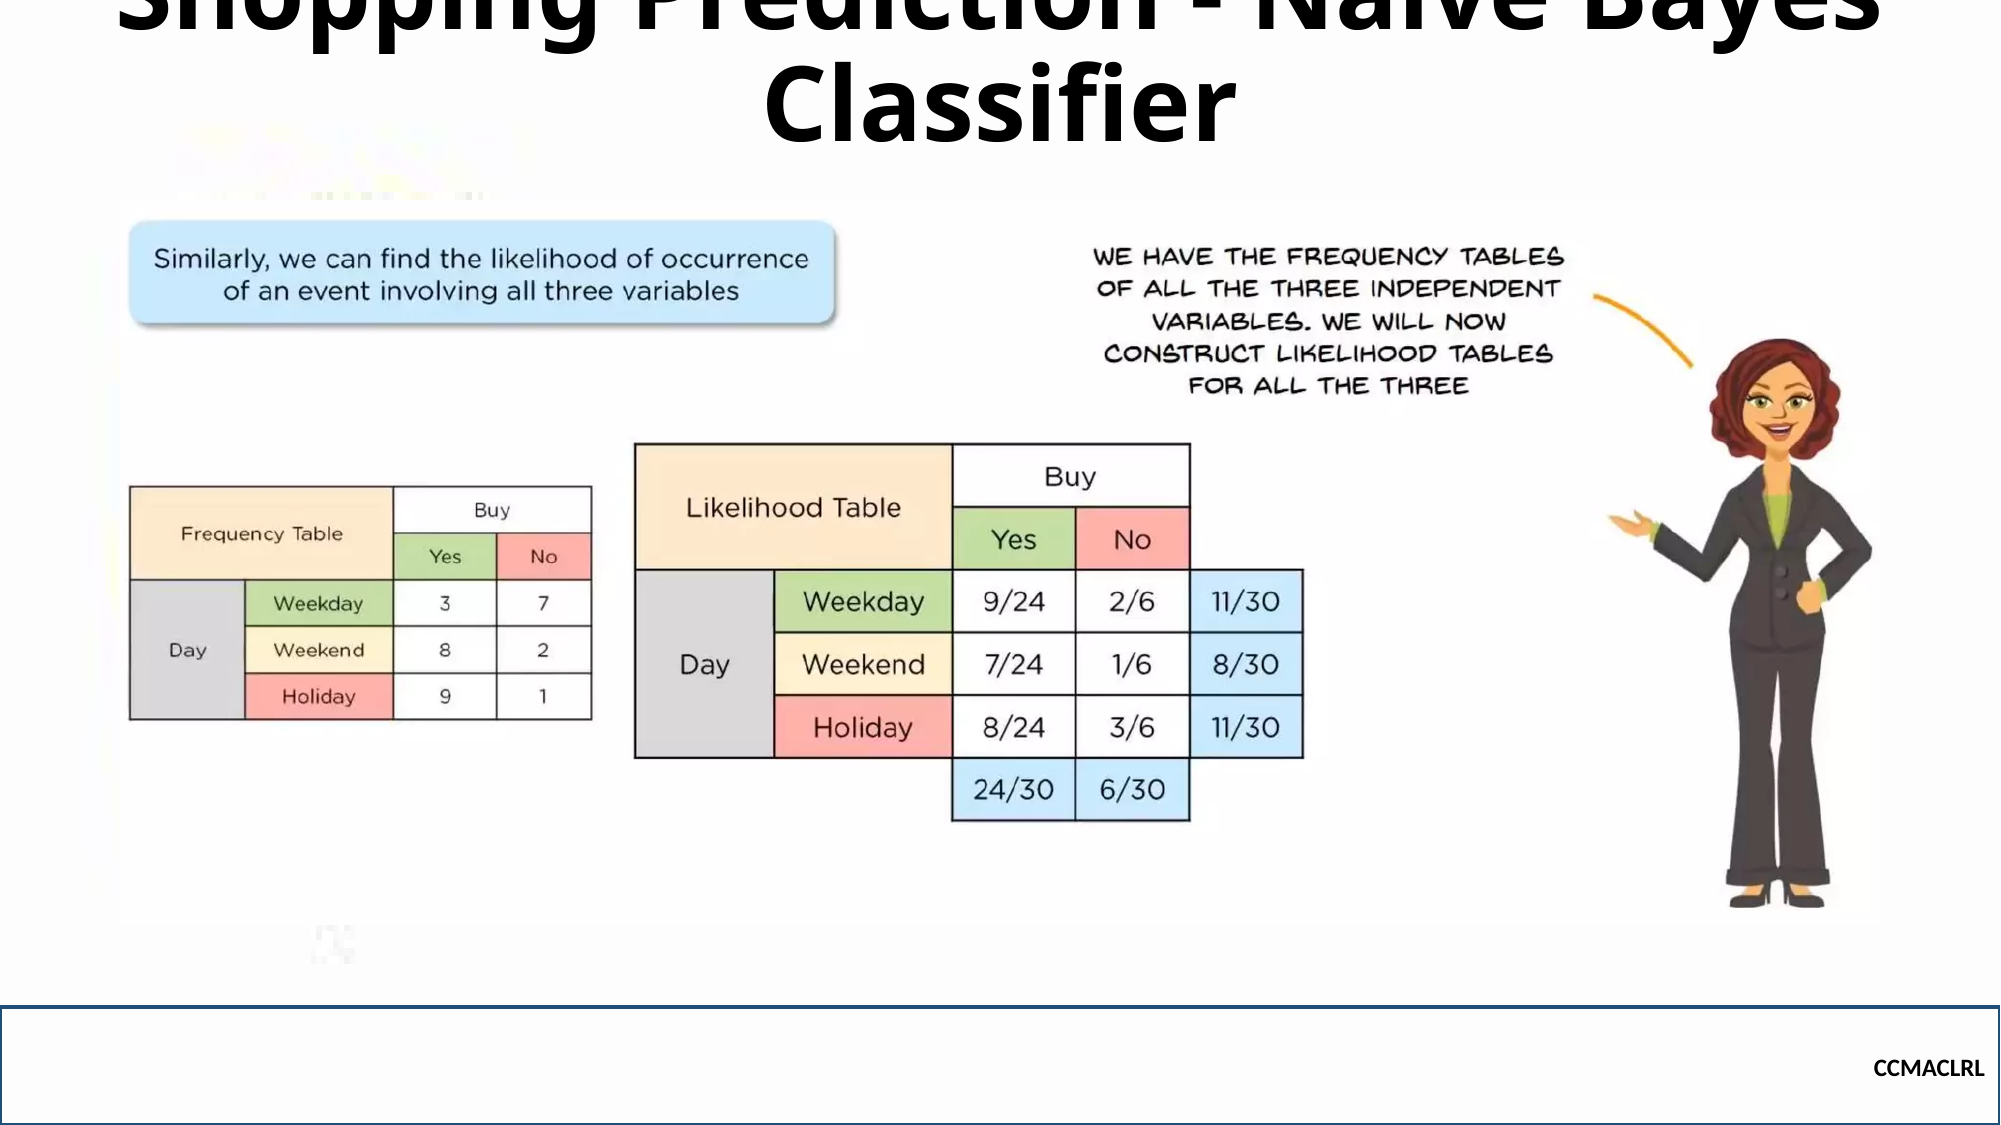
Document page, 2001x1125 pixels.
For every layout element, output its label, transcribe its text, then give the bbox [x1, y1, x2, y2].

title Shopping Prediction - Naive Bayes Classifier [75, 53, 1925, 172]
picture [0, 0, 2000, 1007]
footer CCMACLRL [0, 1007, 2000, 1125]
